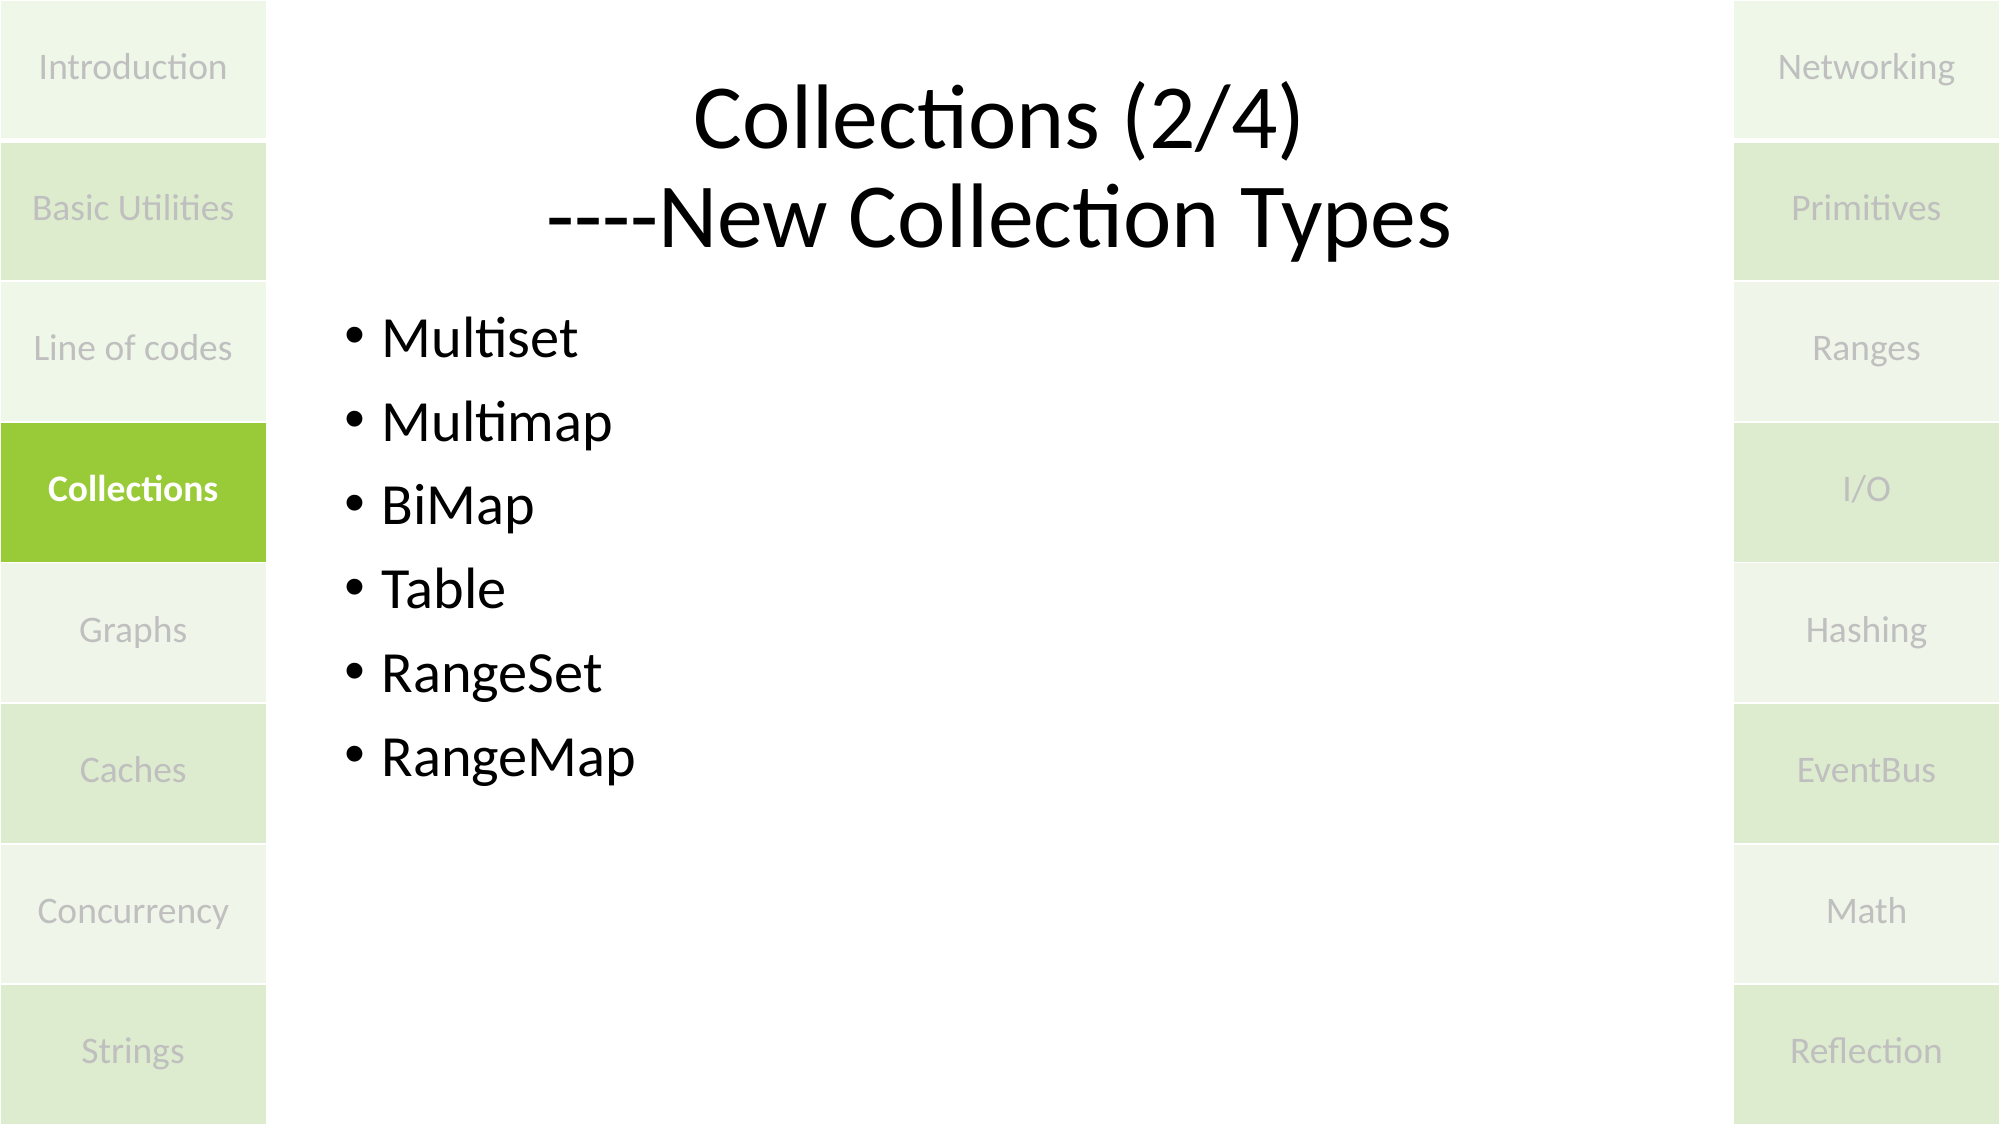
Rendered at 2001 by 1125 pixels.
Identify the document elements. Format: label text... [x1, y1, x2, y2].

table_cell Concurrency [1, 845, 266, 983]
table_cell I/O [1734, 423, 1999, 562]
list Multiset Multimap BiMap Table RangeSet RangeMap [329, 299, 1734, 1014]
table_header Introduction [1, 1, 266, 138]
table_cell Line of codes [1, 282, 266, 421]
table_header Networking [1734, 1, 1999, 138]
table_cell Caches [1, 704, 266, 843]
table_cell Hashing [1734, 563, 1999, 702]
table_cell Strings [1, 985, 266, 1124]
table_cell Reflection [1734, 985, 1999, 1124]
table_cell Graphs [1, 563, 266, 702]
table_cell Primitives [1734, 143, 1999, 280]
table_cell Ranges [1734, 282, 1999, 421]
title Collections (2/4) ----New Collection Types [266, 59, 1734, 278]
table_cell Collections [1, 423, 266, 562]
table_cell Basic Utilities [1, 143, 266, 280]
table_cell EventBus [1734, 704, 1999, 843]
table_cell Math [1734, 845, 1999, 983]
